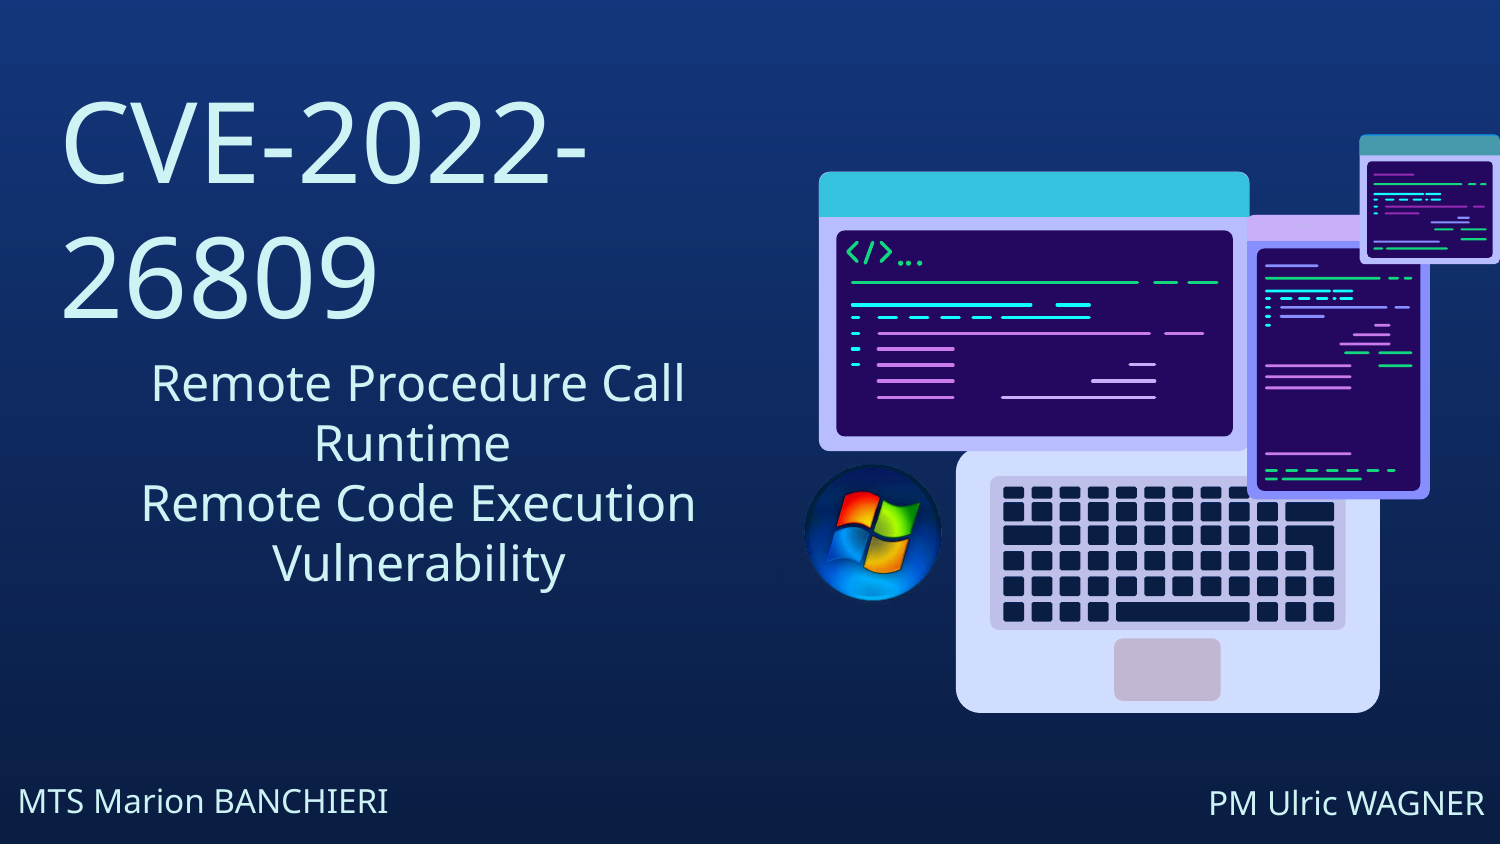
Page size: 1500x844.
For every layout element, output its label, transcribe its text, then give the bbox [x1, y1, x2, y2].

text_box [955, 449, 1380, 713]
text_box [1264, 264, 1319, 268]
text_box [1031, 486, 1053, 499]
text_box [1343, 351, 1370, 355]
picture [780, 456, 973, 615]
text_box [1172, 502, 1194, 522]
text_box [1388, 276, 1400, 280]
text_box [1200, 577, 1222, 597]
text_box [1059, 502, 1081, 522]
text_box [1264, 289, 1332, 293]
text_box [1285, 526, 1335, 571]
text_box [1114, 638, 1221, 701]
text_box [1031, 576, 1053, 597]
text_box [818, 217, 1248, 452]
text_box [1373, 192, 1425, 196]
text_box [1059, 576, 1081, 597]
text_box [1285, 577, 1307, 597]
text_box [1059, 525, 1081, 545]
text_box [1031, 502, 1053, 522]
text_box [1228, 552, 1250, 571]
text_box [1144, 502, 1166, 522]
text_box [1264, 386, 1352, 390]
text_box [1378, 364, 1413, 368]
text_box [1116, 551, 1137, 571]
text_box [1144, 525, 1166, 545]
text_box [990, 476, 1346, 630]
text_box [1228, 503, 1250, 522]
text_box [905, 260, 912, 266]
text_box [1200, 503, 1222, 522]
text_box [1367, 161, 1493, 258]
text_box [1144, 486, 1166, 499]
text_box [1279, 314, 1325, 318]
text_box [1285, 603, 1307, 622]
text_box [1003, 577, 1025, 597]
text_box [1087, 486, 1109, 499]
text_box [1257, 552, 1278, 571]
text_box [1228, 526, 1250, 545]
text_box [1247, 214, 1359, 241]
text_box [1116, 602, 1250, 622]
text_box [1172, 576, 1194, 597]
text_box [1359, 135, 1500, 156]
text_box [1256, 248, 1421, 491]
text_box [1200, 488, 1222, 499]
text_box PM Ulric WAGNER [1193, 774, 1500, 830]
subtitle Remote Procedure Call Runtime Remote Code Execution Vulnerability [83, 336, 755, 723]
text_box [1031, 602, 1053, 622]
text_box [1003, 552, 1025, 571]
text_box [1264, 375, 1352, 379]
text_box [1059, 551, 1081, 571]
text_box [1332, 289, 1354, 293]
text_box [1257, 603, 1278, 622]
text_box [1313, 577, 1335, 597]
text_box [1116, 502, 1137, 522]
text_box [1264, 452, 1352, 456]
text_box [1285, 503, 1335, 522]
text_box [1059, 486, 1081, 499]
text_box [1228, 577, 1250, 597]
text_box [1257, 526, 1278, 545]
text_box [1264, 364, 1352, 368]
text_box [916, 260, 923, 266]
text_box [1087, 576, 1109, 597]
text_box [1403, 276, 1413, 280]
text_box [1425, 192, 1442, 196]
text_box [1087, 502, 1109, 522]
text_box [1257, 577, 1278, 597]
text_box [1031, 551, 1053, 571]
text_box [1003, 603, 1025, 622]
text_box [1200, 526, 1222, 545]
text_box [1359, 156, 1500, 265]
text_box [1087, 551, 1109, 571]
text_box [1281, 477, 1363, 481]
title CVE-2022-26809 [44, 98, 886, 313]
text_box [1003, 503, 1025, 522]
text_box [818, 171, 1250, 217]
text_box [1144, 551, 1166, 571]
text_box [1313, 603, 1335, 622]
text_box [1087, 602, 1109, 622]
text_box [1264, 477, 1279, 481]
text_box [897, 260, 904, 266]
text_box [1352, 333, 1391, 337]
text_box [1200, 552, 1222, 571]
text_box [1228, 488, 1250, 499]
text_box [1003, 486, 1025, 499]
text_box [1172, 486, 1194, 499]
text_box [1116, 486, 1137, 499]
text_box [1264, 276, 1381, 280]
text_box [1172, 551, 1194, 571]
text_box [1059, 602, 1081, 622]
text_box [1247, 241, 1430, 500]
text_box [1144, 576, 1166, 597]
text_box [1087, 525, 1109, 545]
text_box [1257, 503, 1278, 522]
text_box [1116, 525, 1137, 545]
text_box [1339, 342, 1391, 346]
text_box [1003, 525, 1053, 545]
text_box [1172, 525, 1194, 545]
text_box [1116, 576, 1137, 597]
text_box [836, 230, 1233, 437]
text_box [1378, 351, 1413, 355]
text_box [1373, 323, 1391, 327]
text_box MTS Marion BANCHIERI [2, 773, 728, 828]
